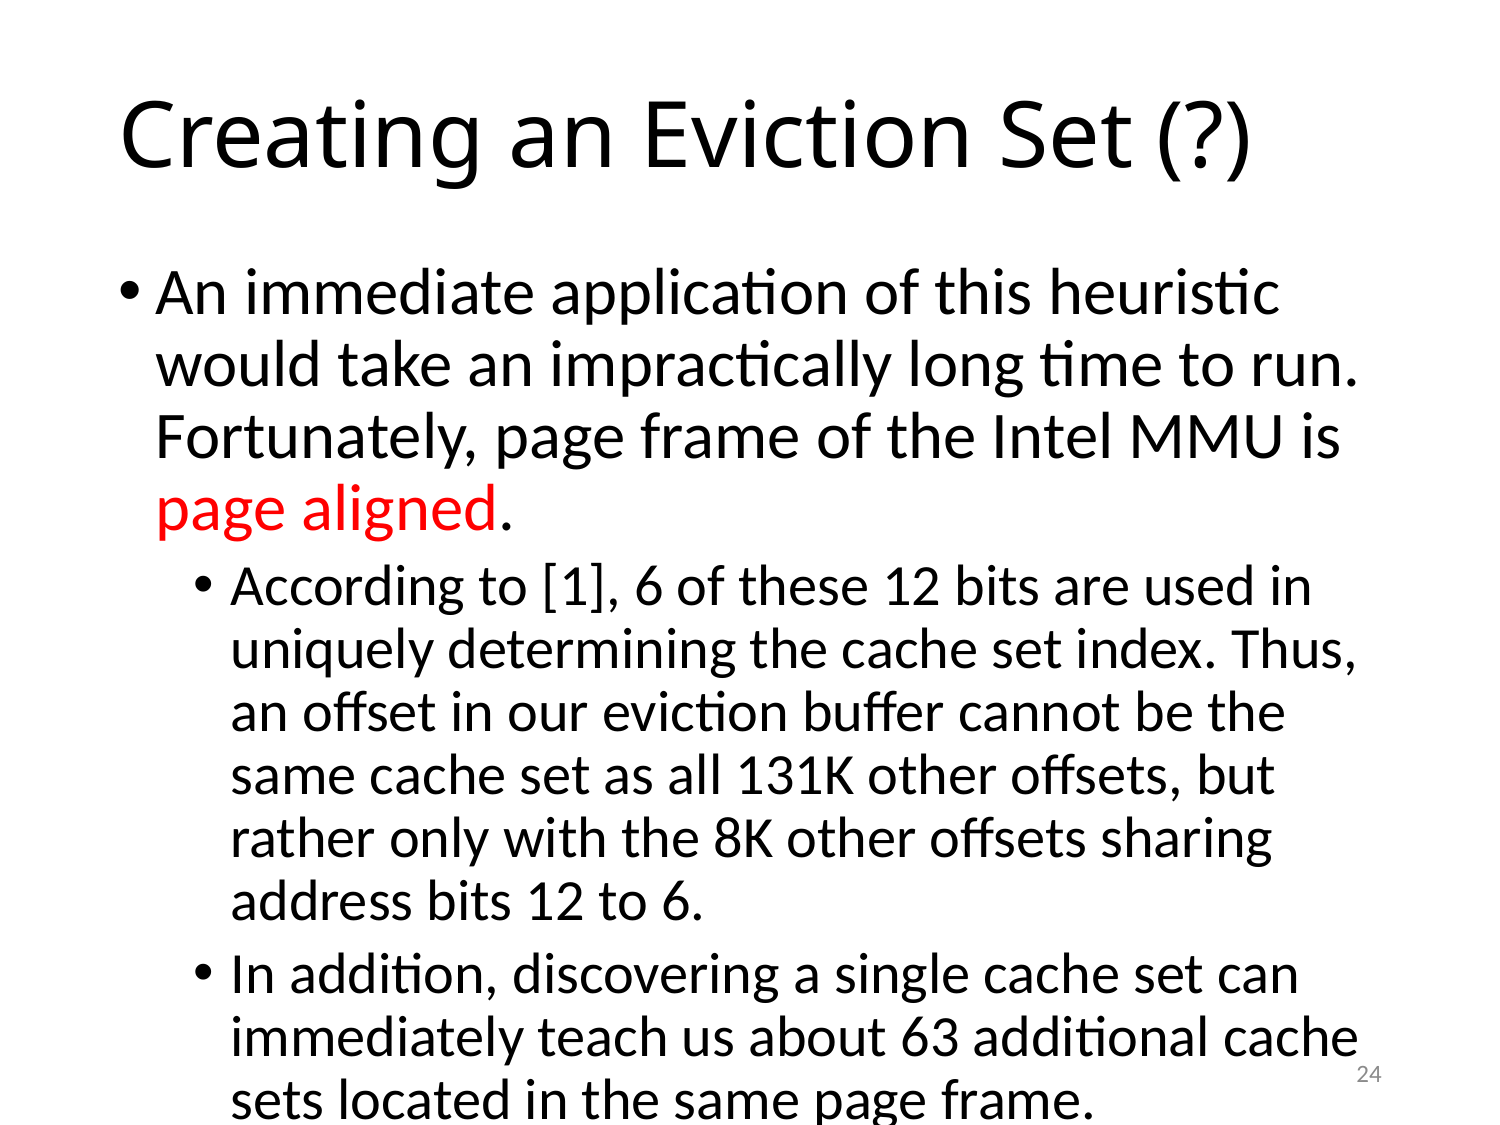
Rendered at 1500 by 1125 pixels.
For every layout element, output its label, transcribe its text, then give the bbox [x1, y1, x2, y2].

title Creating an Eviction Set (?) [103, 59, 1397, 217]
slide_number 24 [1059, 1042, 1397, 1103]
list An immediate application of this heuristic would take an impractically long time to run. Fortunately, page frame of the Intel MMU is page aligned. According to [1], 6 of these 12 bits are used in uniquely determining the cache set index. Thus, an offset in our eviction buffer cannot be the same cache set as all 131K other offsets, but rather only with the 8K other offsets sharing address bits 12 to 6. In addition, discovering a single cache set can immediately teach us about 63 additional cache sets located in the same page frame. [103, 249, 1397, 1125]
